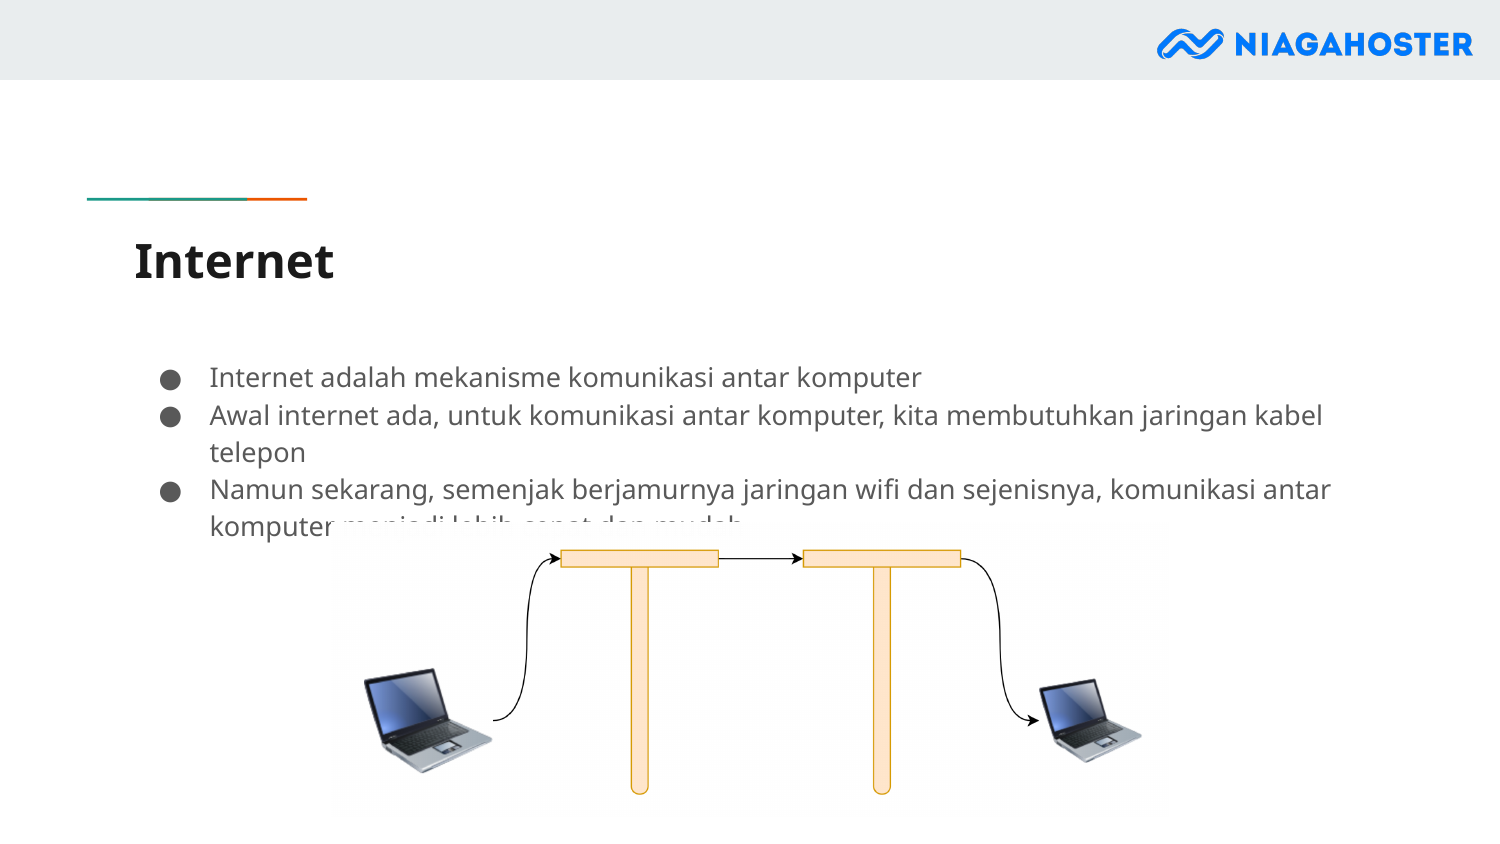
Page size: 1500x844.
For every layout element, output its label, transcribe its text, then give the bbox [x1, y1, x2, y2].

picture [1130, 0, 1500, 89]
title Internet [119, 216, 1381, 305]
picture [331, 522, 1169, 817]
list Internet adalah mekanisme komunikasi antar komputer Awal internet ada, untuk komunikasi antar komputer, kita membutuhkan jaringan kabel telepon Namun sekarang, semenjak berjamurnya jaringan wifi dan sejenisnya, komunikasi antar komputer menjadi lebih cepat dan mudah [119, 341, 1381, 712]
